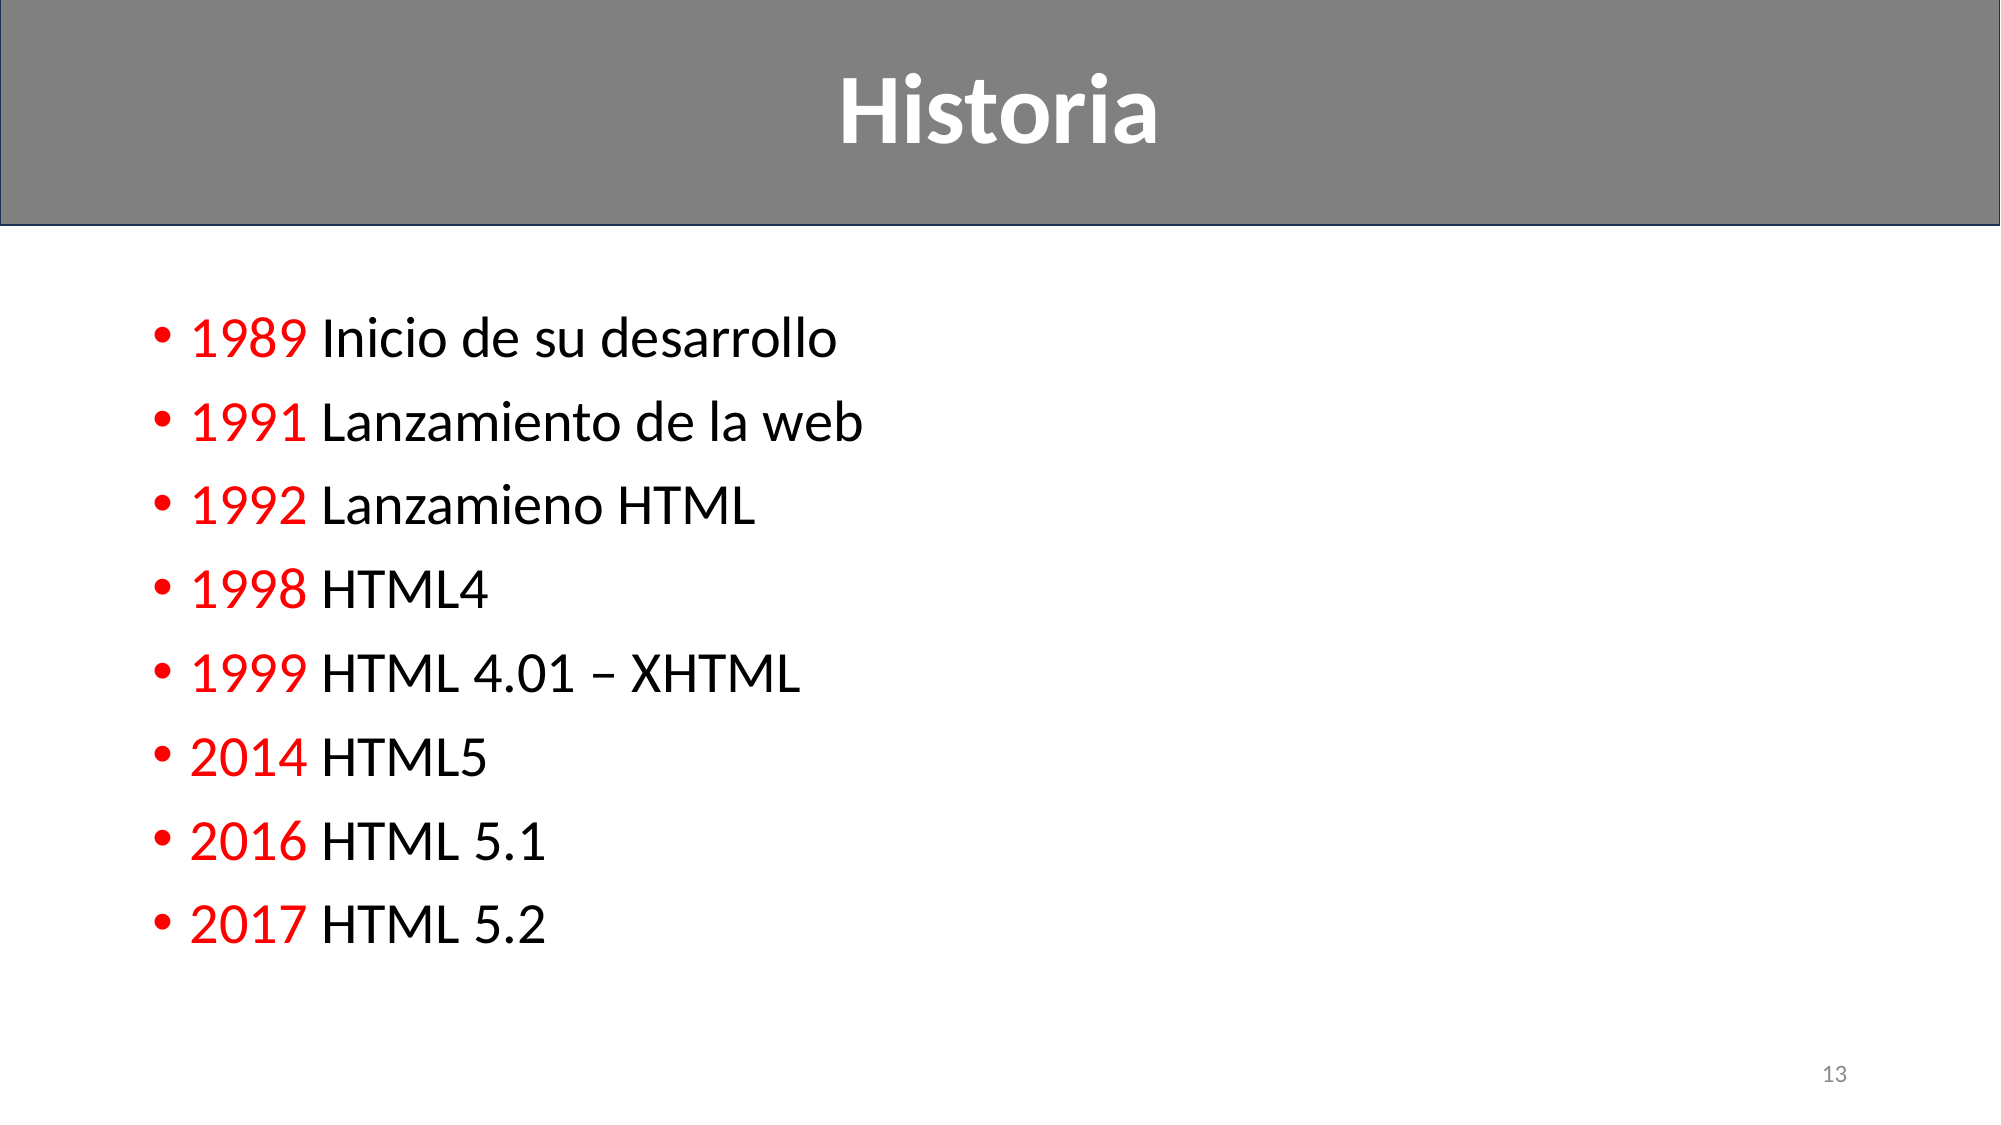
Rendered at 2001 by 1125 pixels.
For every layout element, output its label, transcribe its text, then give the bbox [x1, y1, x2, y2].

slide_number 13 [1412, 1042, 1863, 1103]
list 1989 Inicio de su desarrollo 1991 Lanzamiento de la web 1992 Lanzamieno HTML 1998 HTML4 1999 HTML 4.01 – XHTML 2014 HTML5 2016 HTML 5.1 2017 HTML 5.2 [137, 299, 1863, 1014]
text_box Historia [0, 0, 2000, 226]
